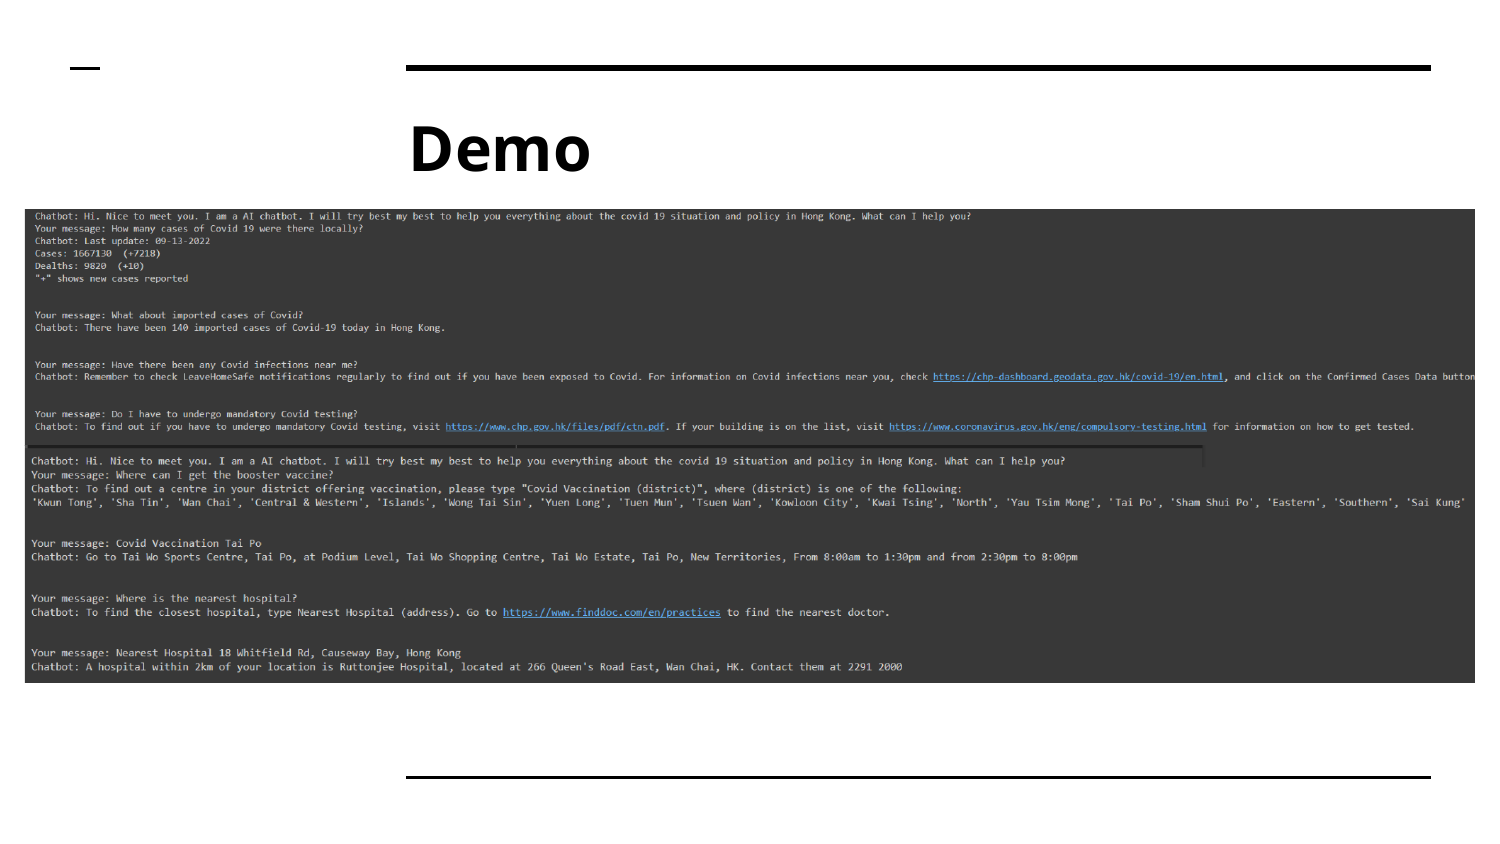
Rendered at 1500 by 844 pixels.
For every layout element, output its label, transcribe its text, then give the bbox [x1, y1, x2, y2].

title Demo [393, 94, 1431, 199]
picture [24, 208, 1476, 683]
